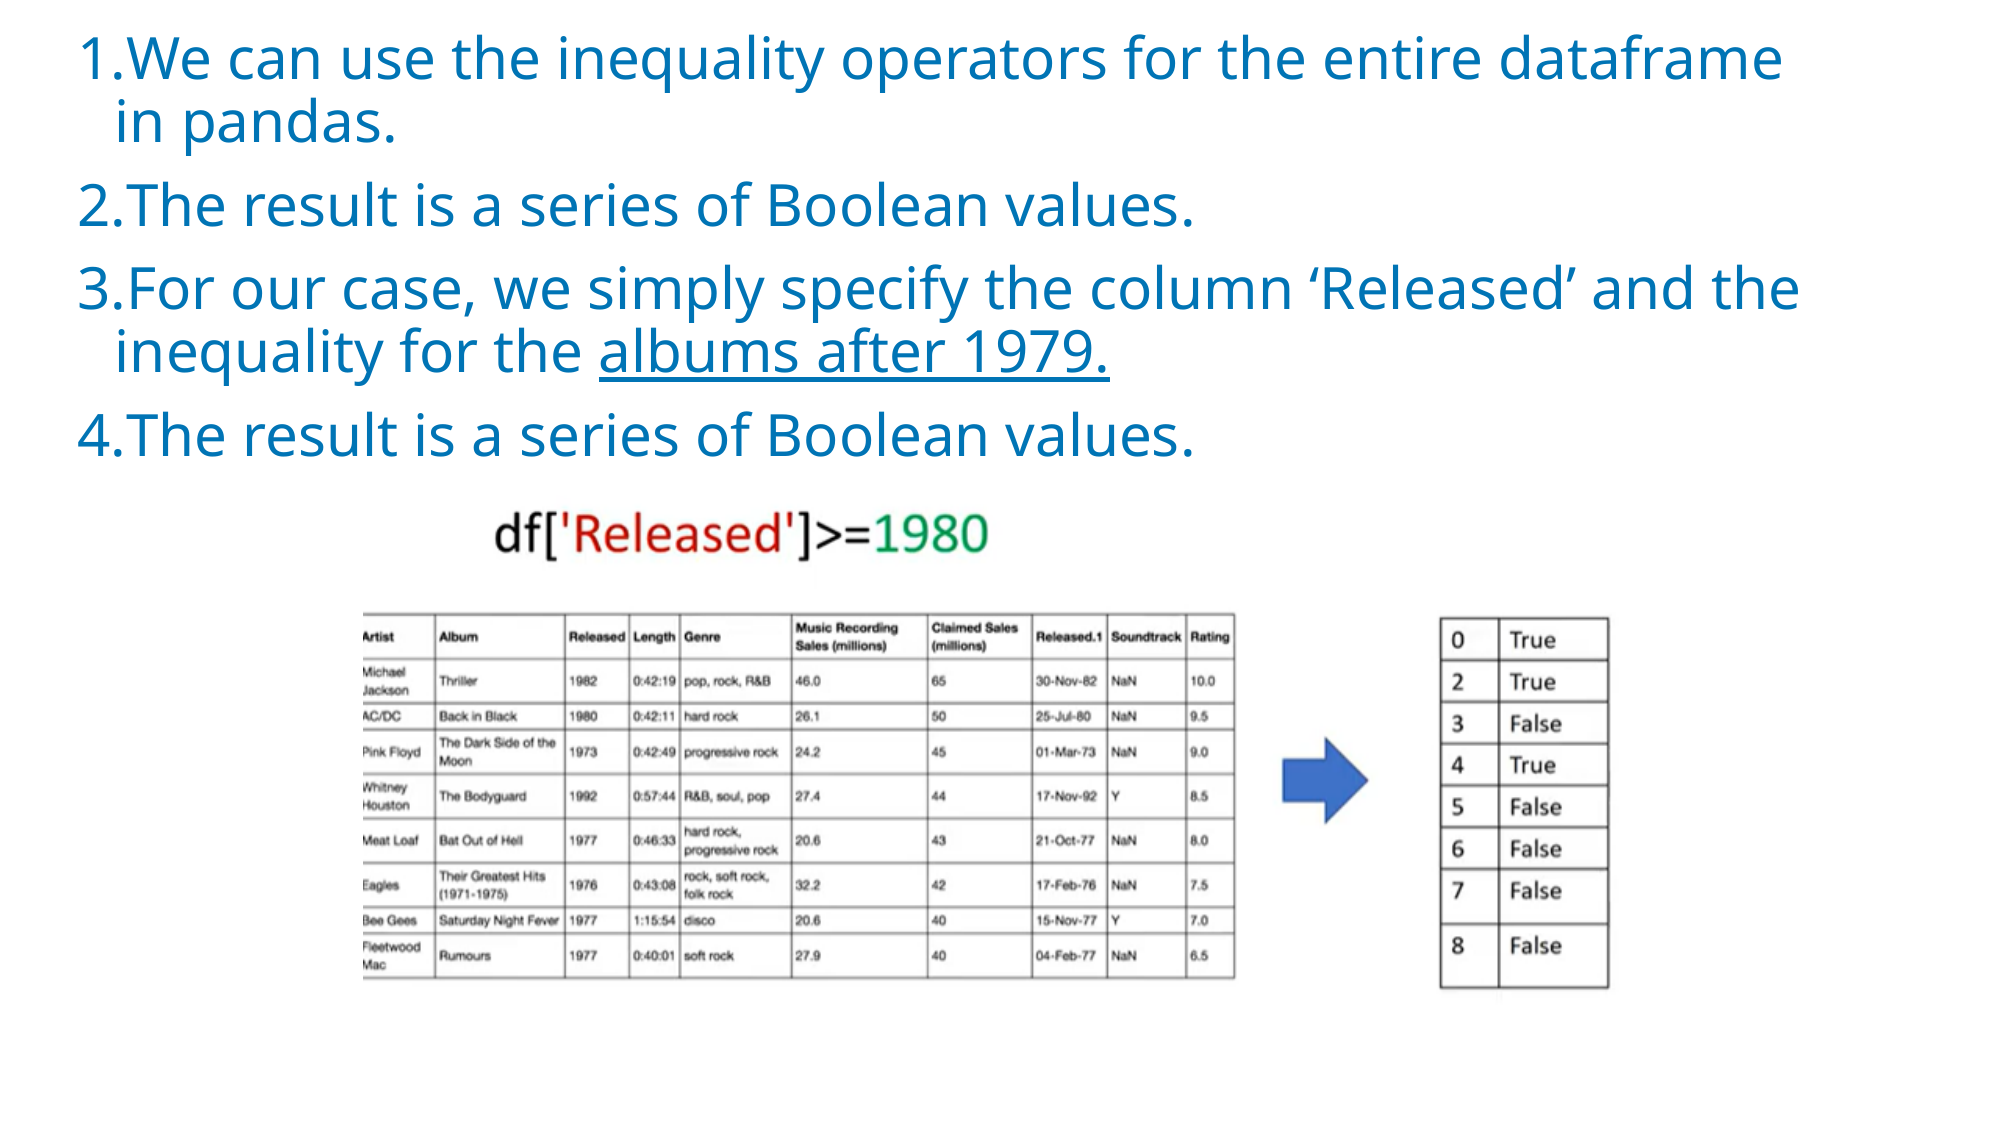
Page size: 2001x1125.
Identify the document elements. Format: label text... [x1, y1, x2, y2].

list We can use the inequality operators for the entire dataframe in pandas. The result is a series of Boolean values. For our case, we simply specify the column ‘Released’ and the inequality for the albums after 1979. The result is a series of Boolean values. [62, 21, 1863, 1014]
picture [362, 488, 1638, 1066]
